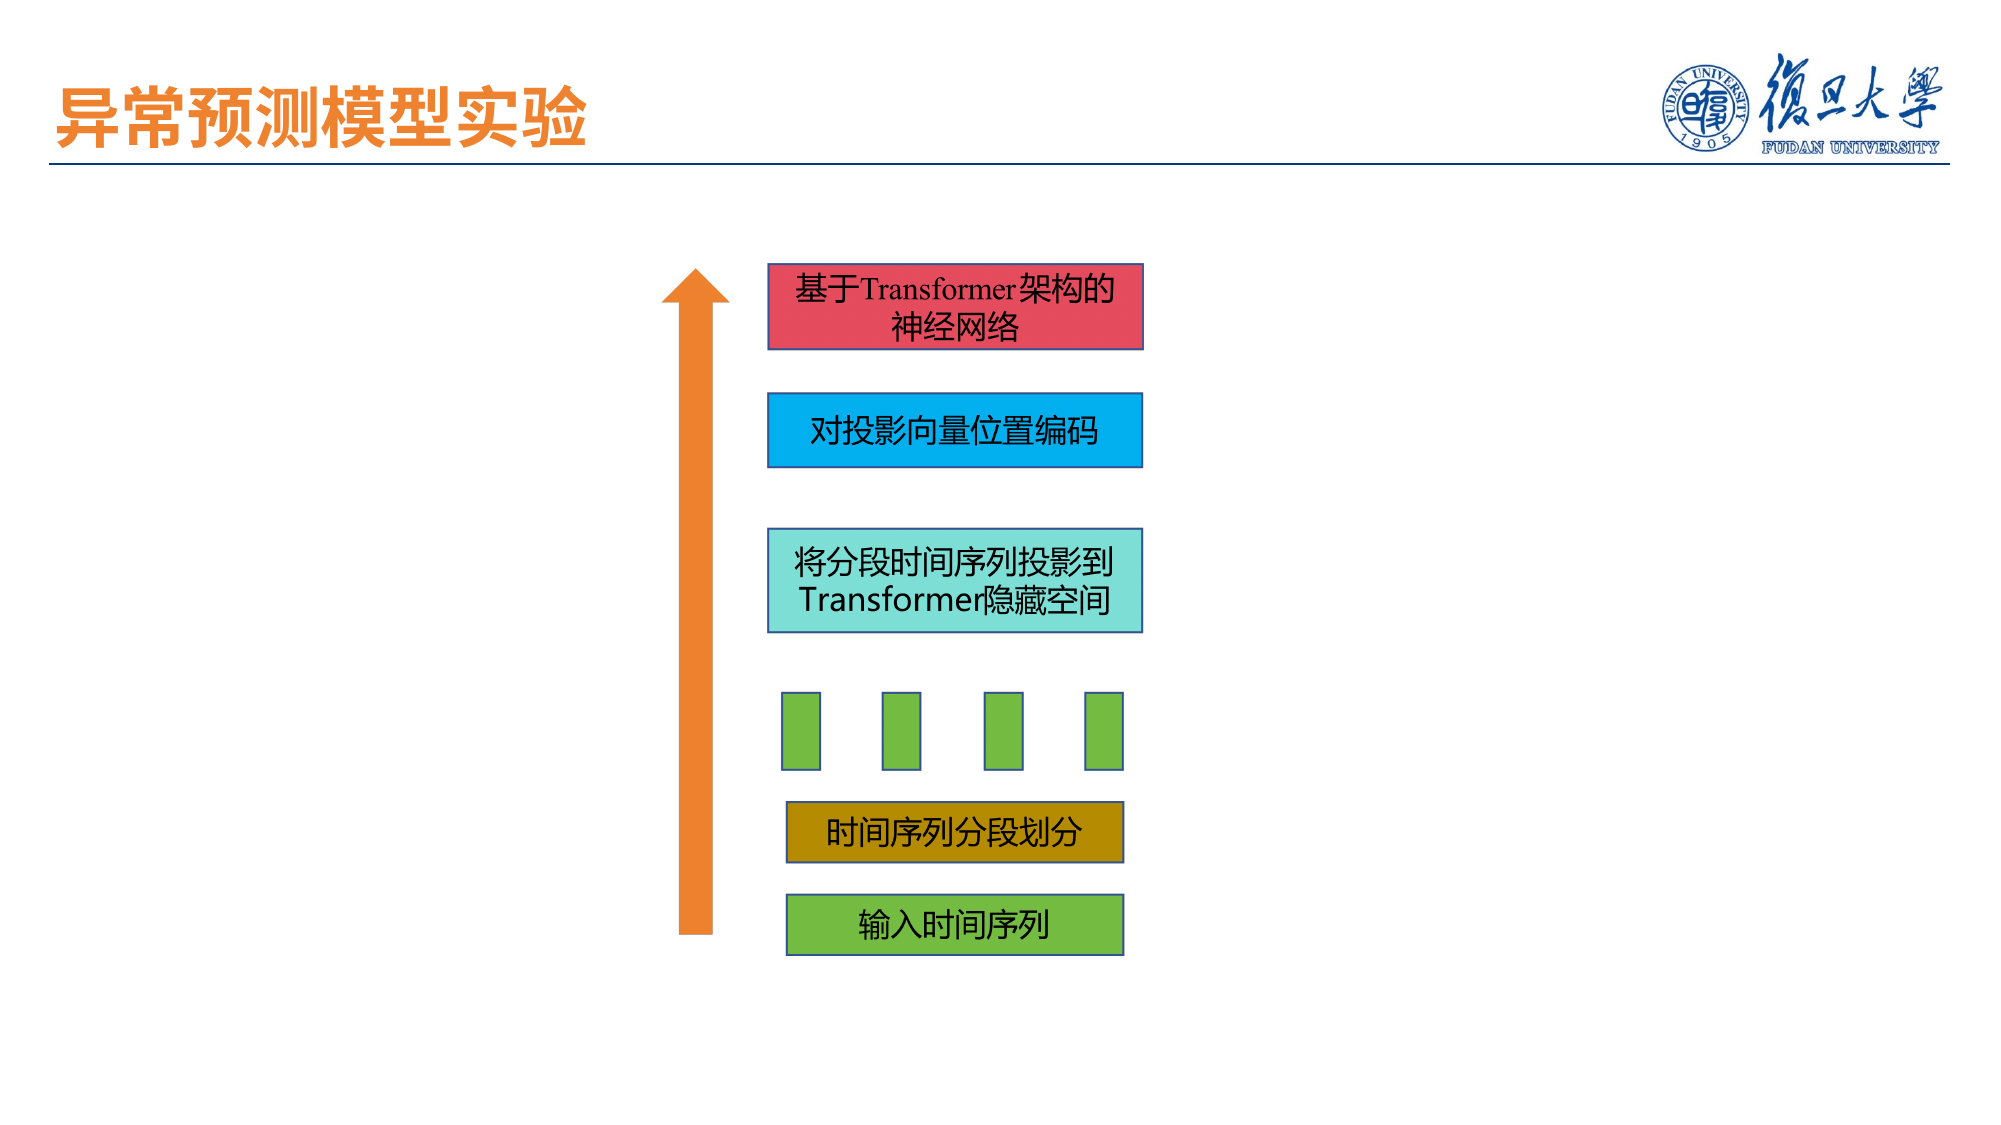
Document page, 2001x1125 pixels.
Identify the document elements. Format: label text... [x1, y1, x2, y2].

text_box 异常预测模型实验 [39, 68, 1139, 164]
picture [1652, 45, 1951, 158]
picture [661, 257, 1144, 962]
